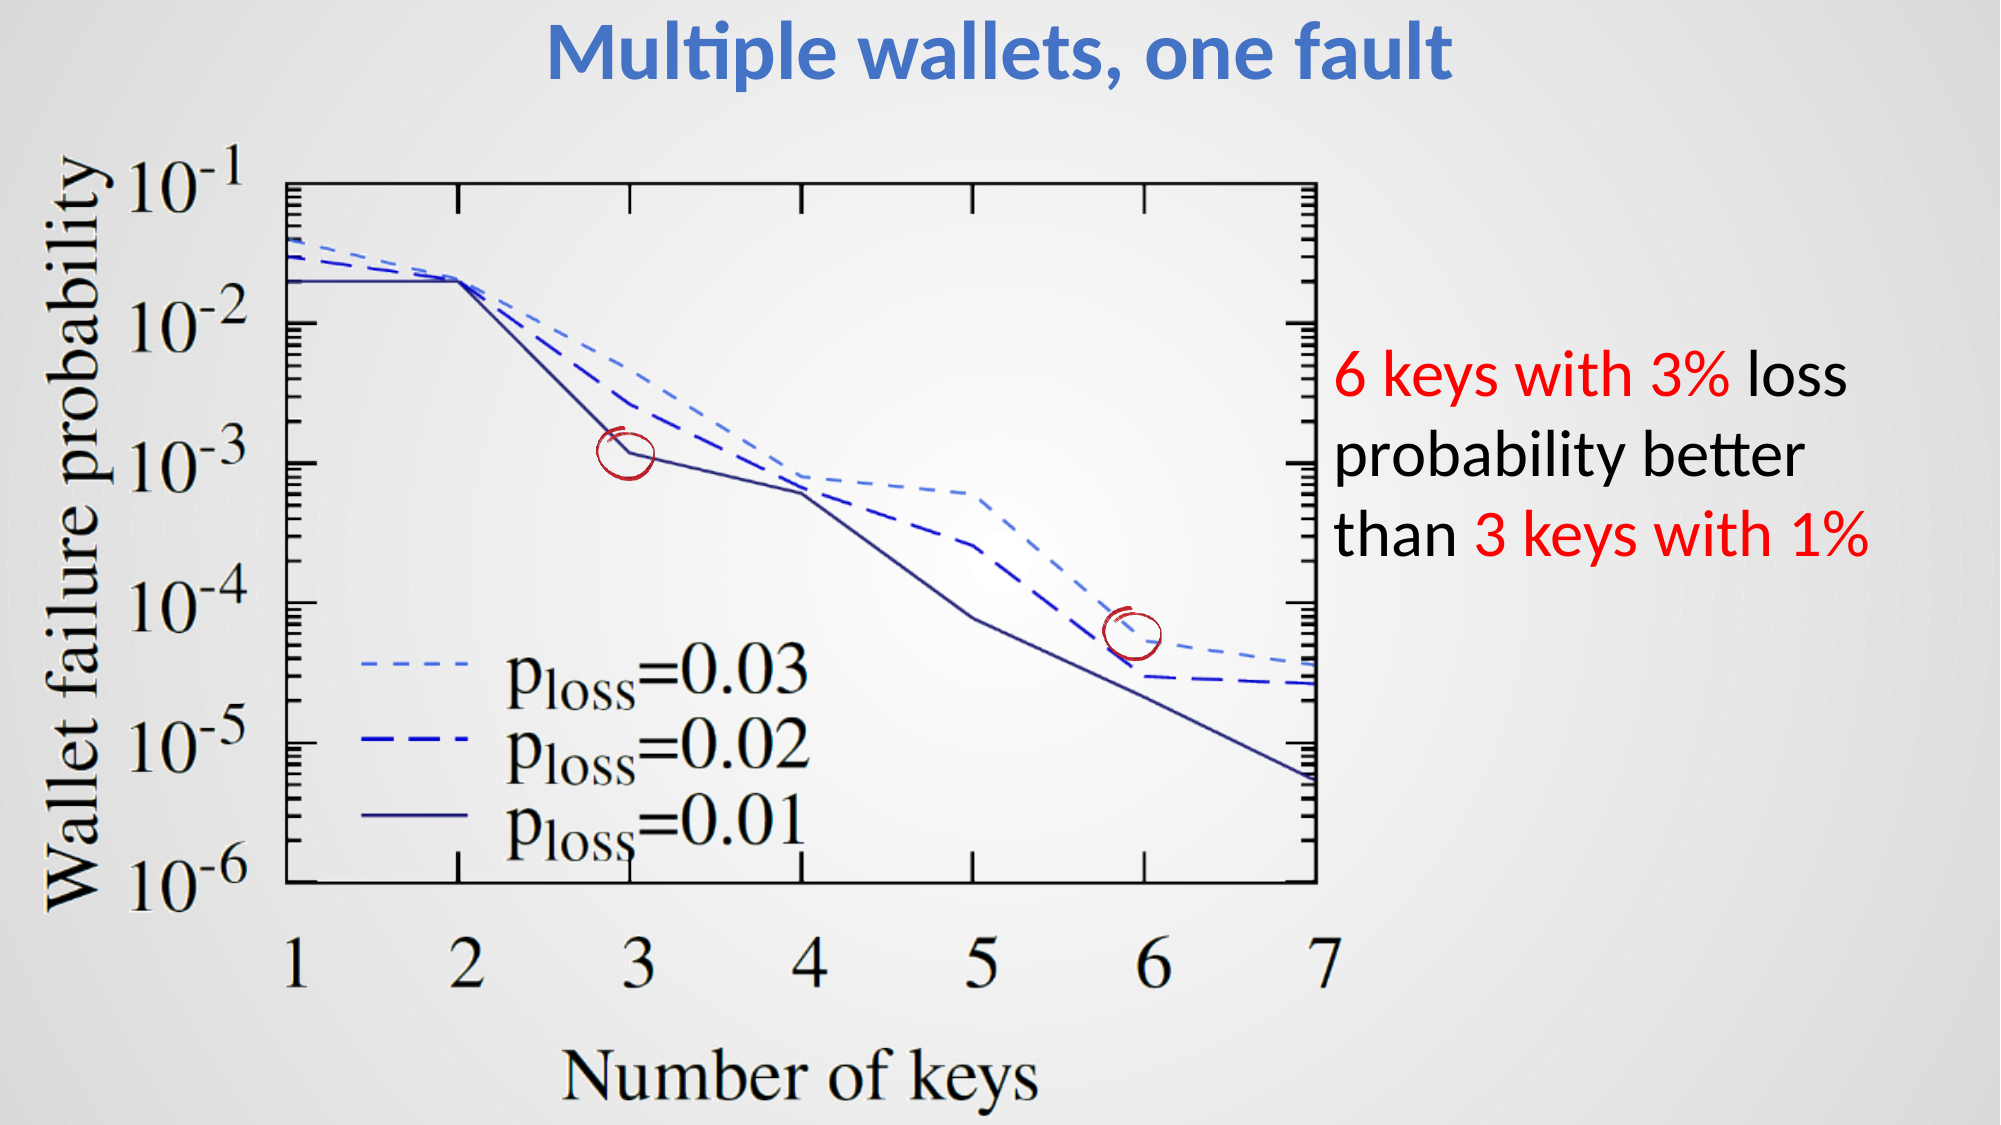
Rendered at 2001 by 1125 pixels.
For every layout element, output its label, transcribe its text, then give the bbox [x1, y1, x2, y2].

picture [0, 105, 1431, 1125]
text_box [595, 426, 655, 481]
title Multiple wallets, one fault [0, 0, 2000, 106]
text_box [1102, 606, 1162, 661]
